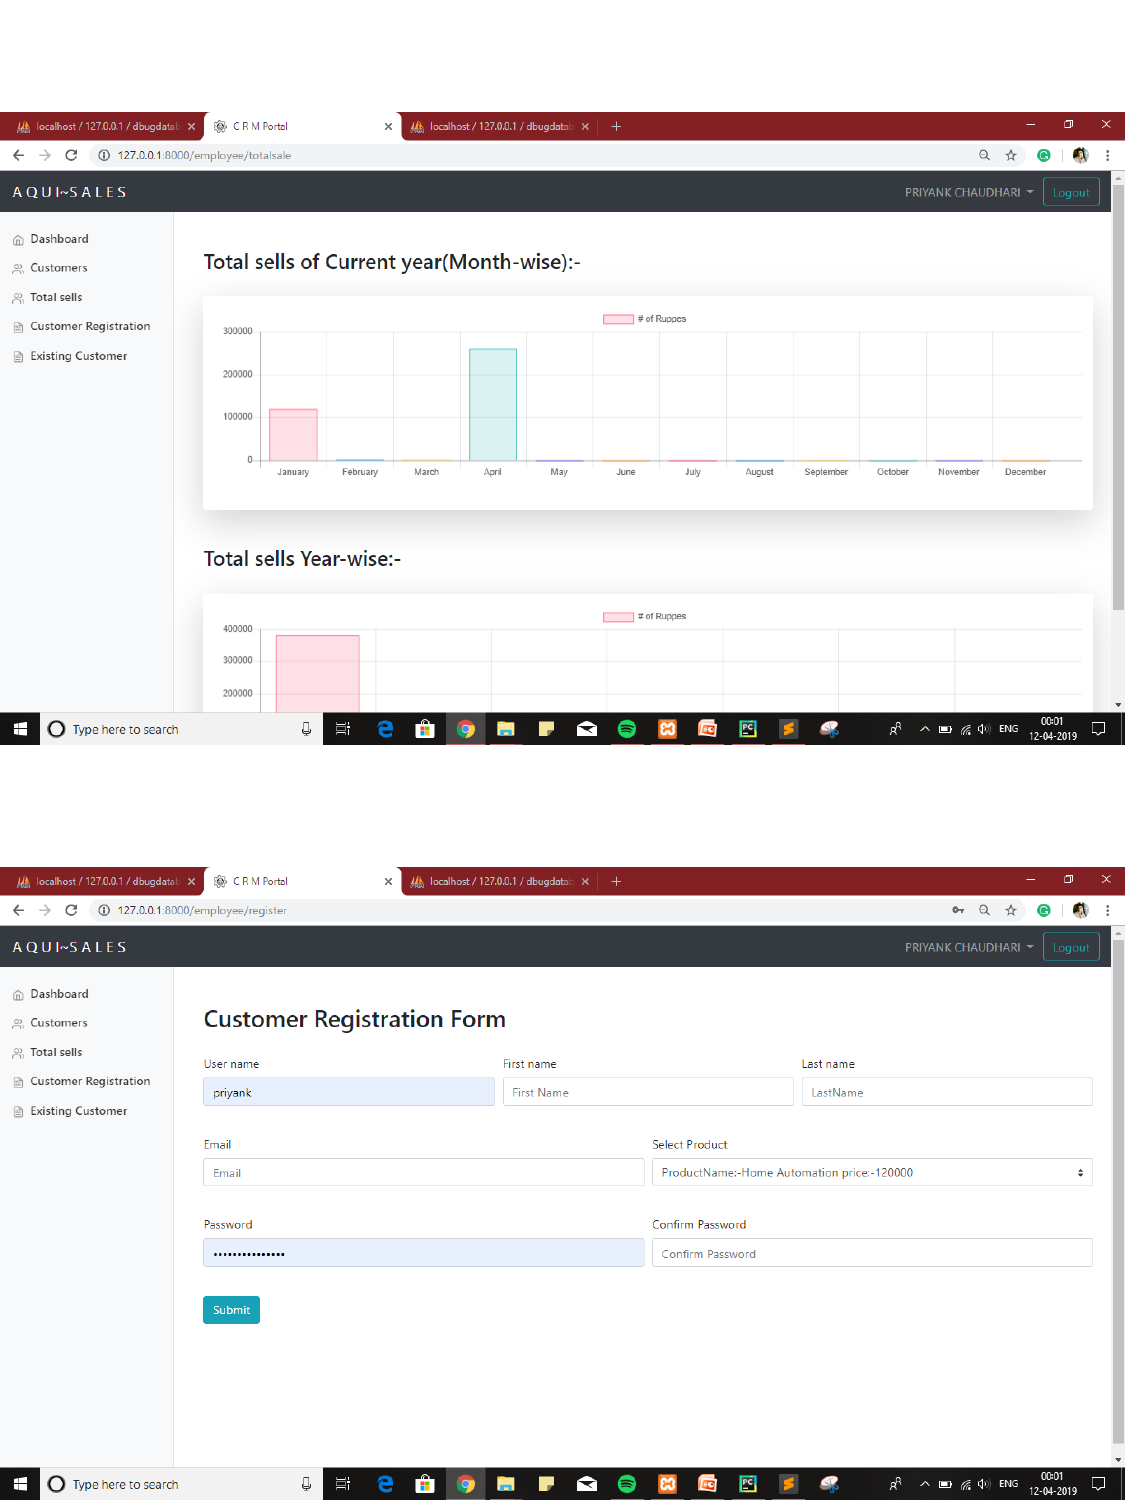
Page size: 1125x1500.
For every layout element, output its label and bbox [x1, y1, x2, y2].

picture [0, 867, 1125, 1500]
picture [0, 111, 1125, 745]
